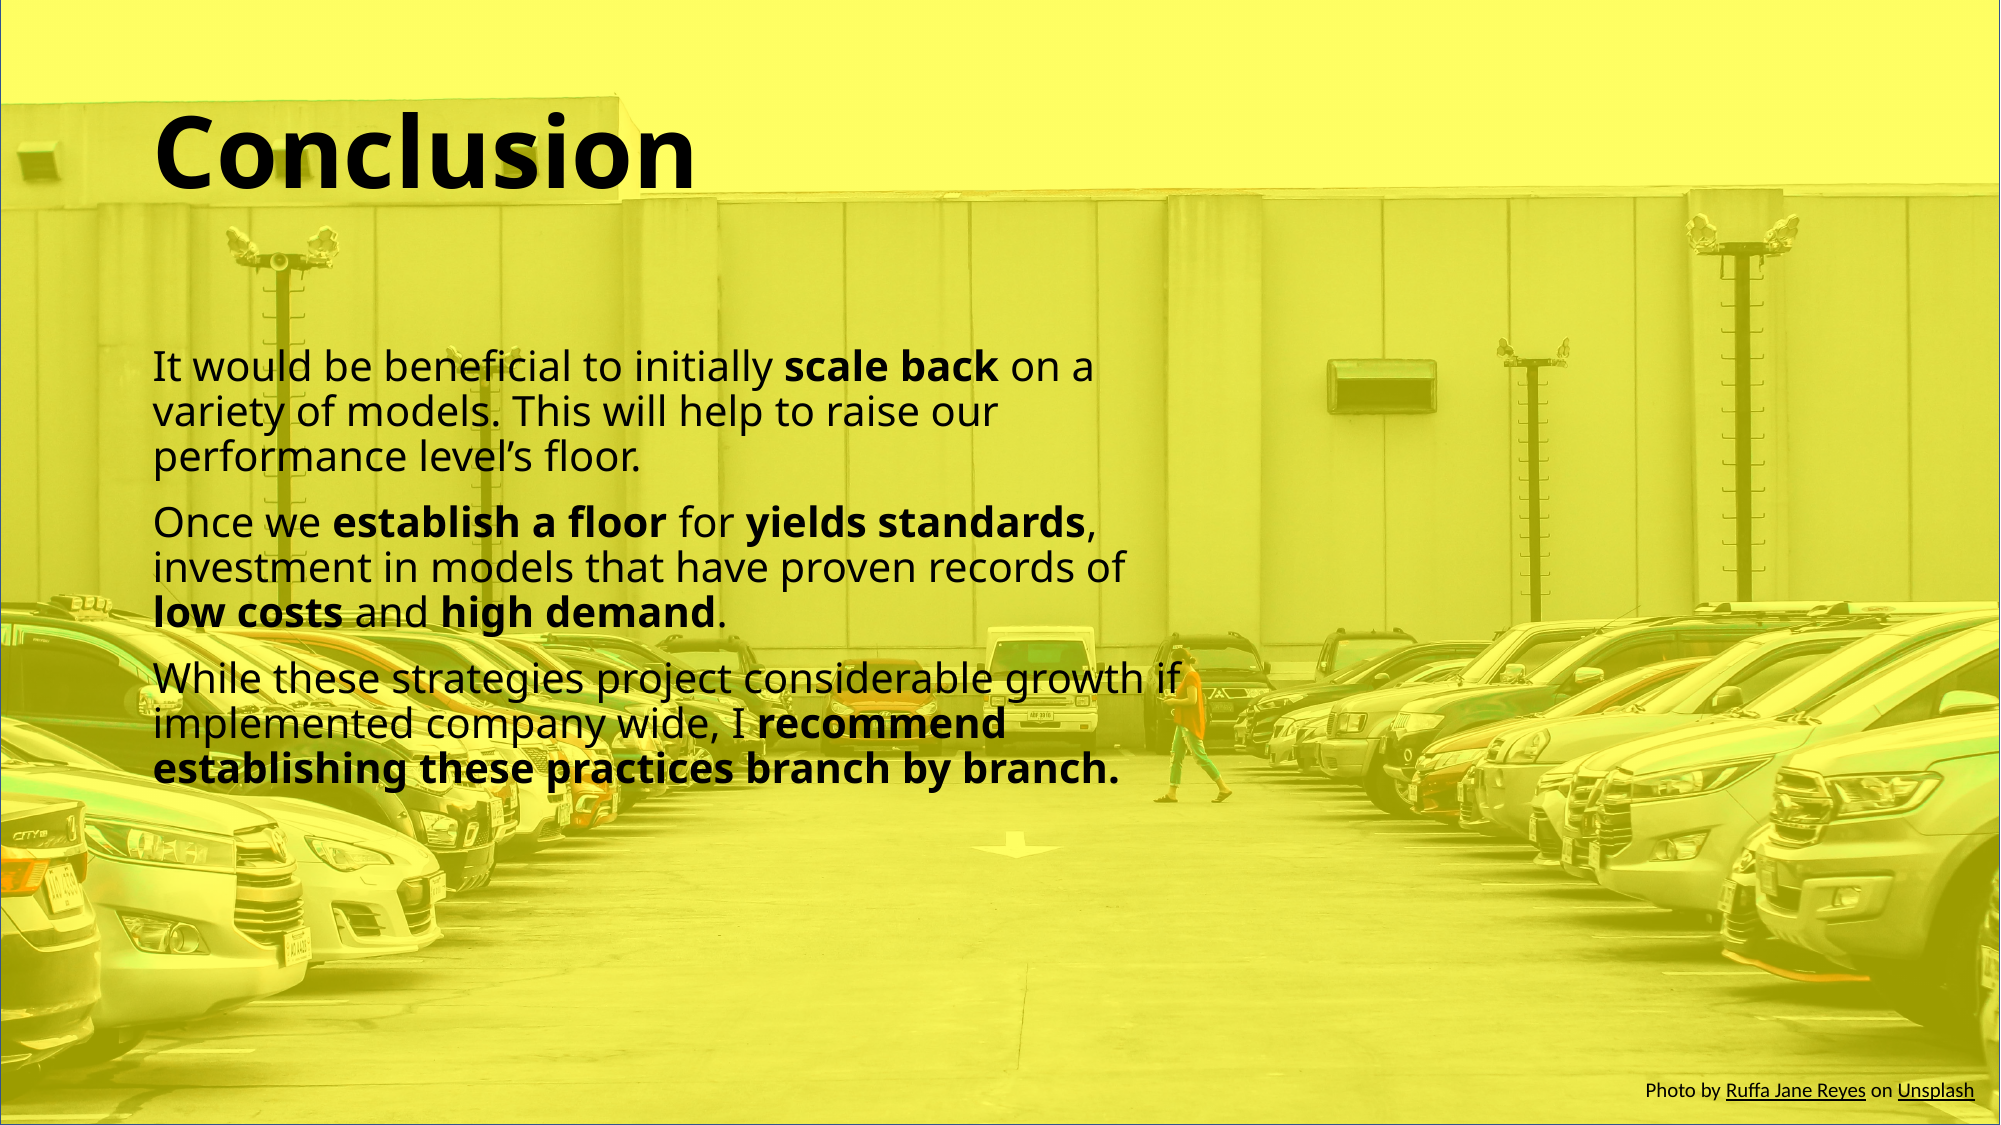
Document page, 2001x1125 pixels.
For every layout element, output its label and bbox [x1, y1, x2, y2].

list [0, 0, 2000, 1125]
